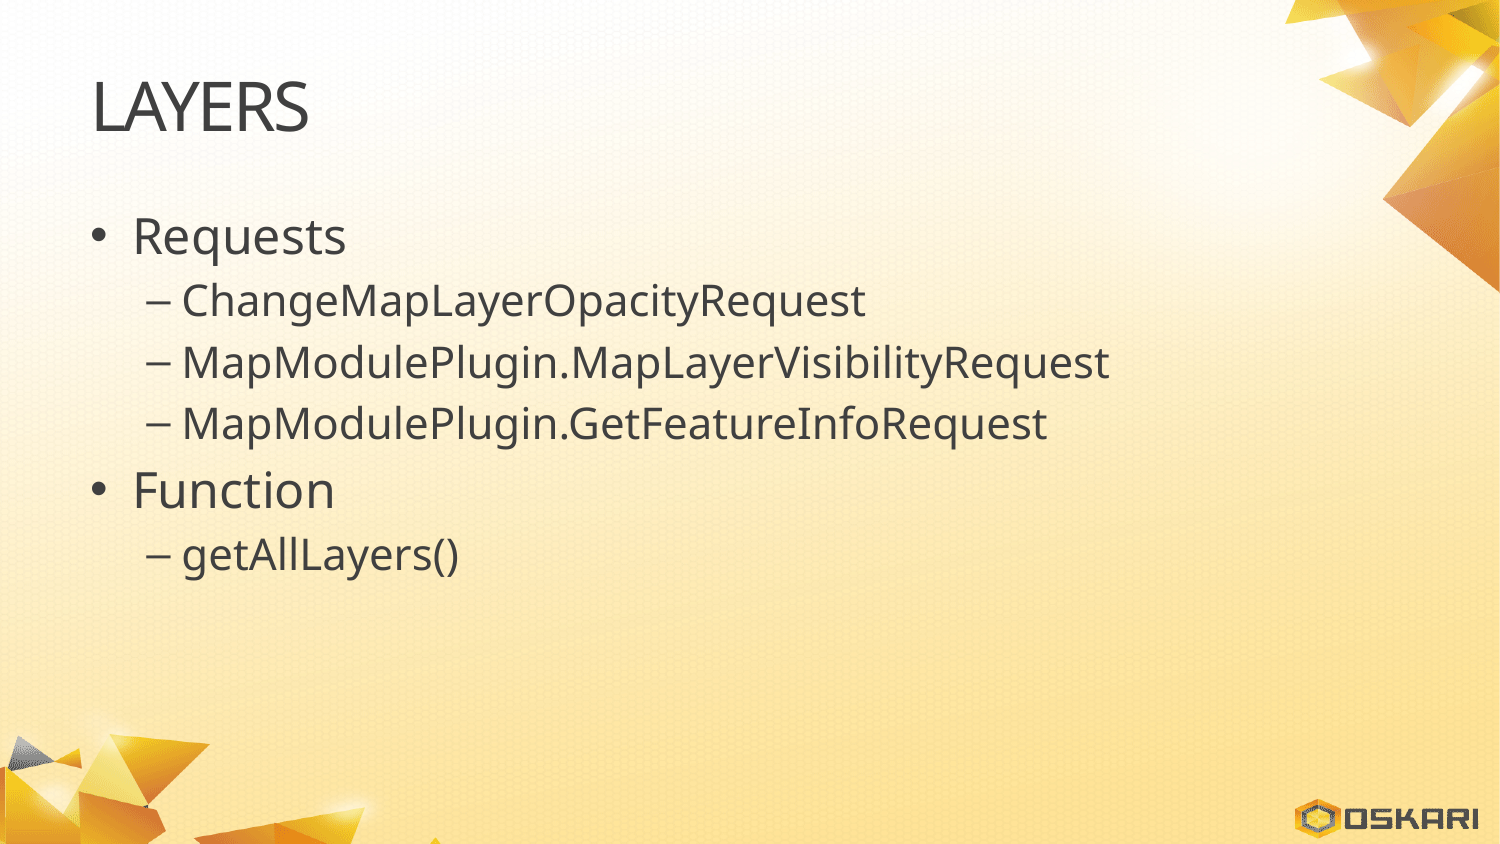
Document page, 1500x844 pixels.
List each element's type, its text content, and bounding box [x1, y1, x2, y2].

title Layers [75, 33, 1425, 175]
picture [0, 0, 1500, 844]
list Requests ChangeMapLayerOpacityRequest MapModulePlugin.MapLayerVisibilityRequest MapModulePlugin.GetFeatureInfoRequest Function getAllLayers() [75, 196, 1425, 754]
